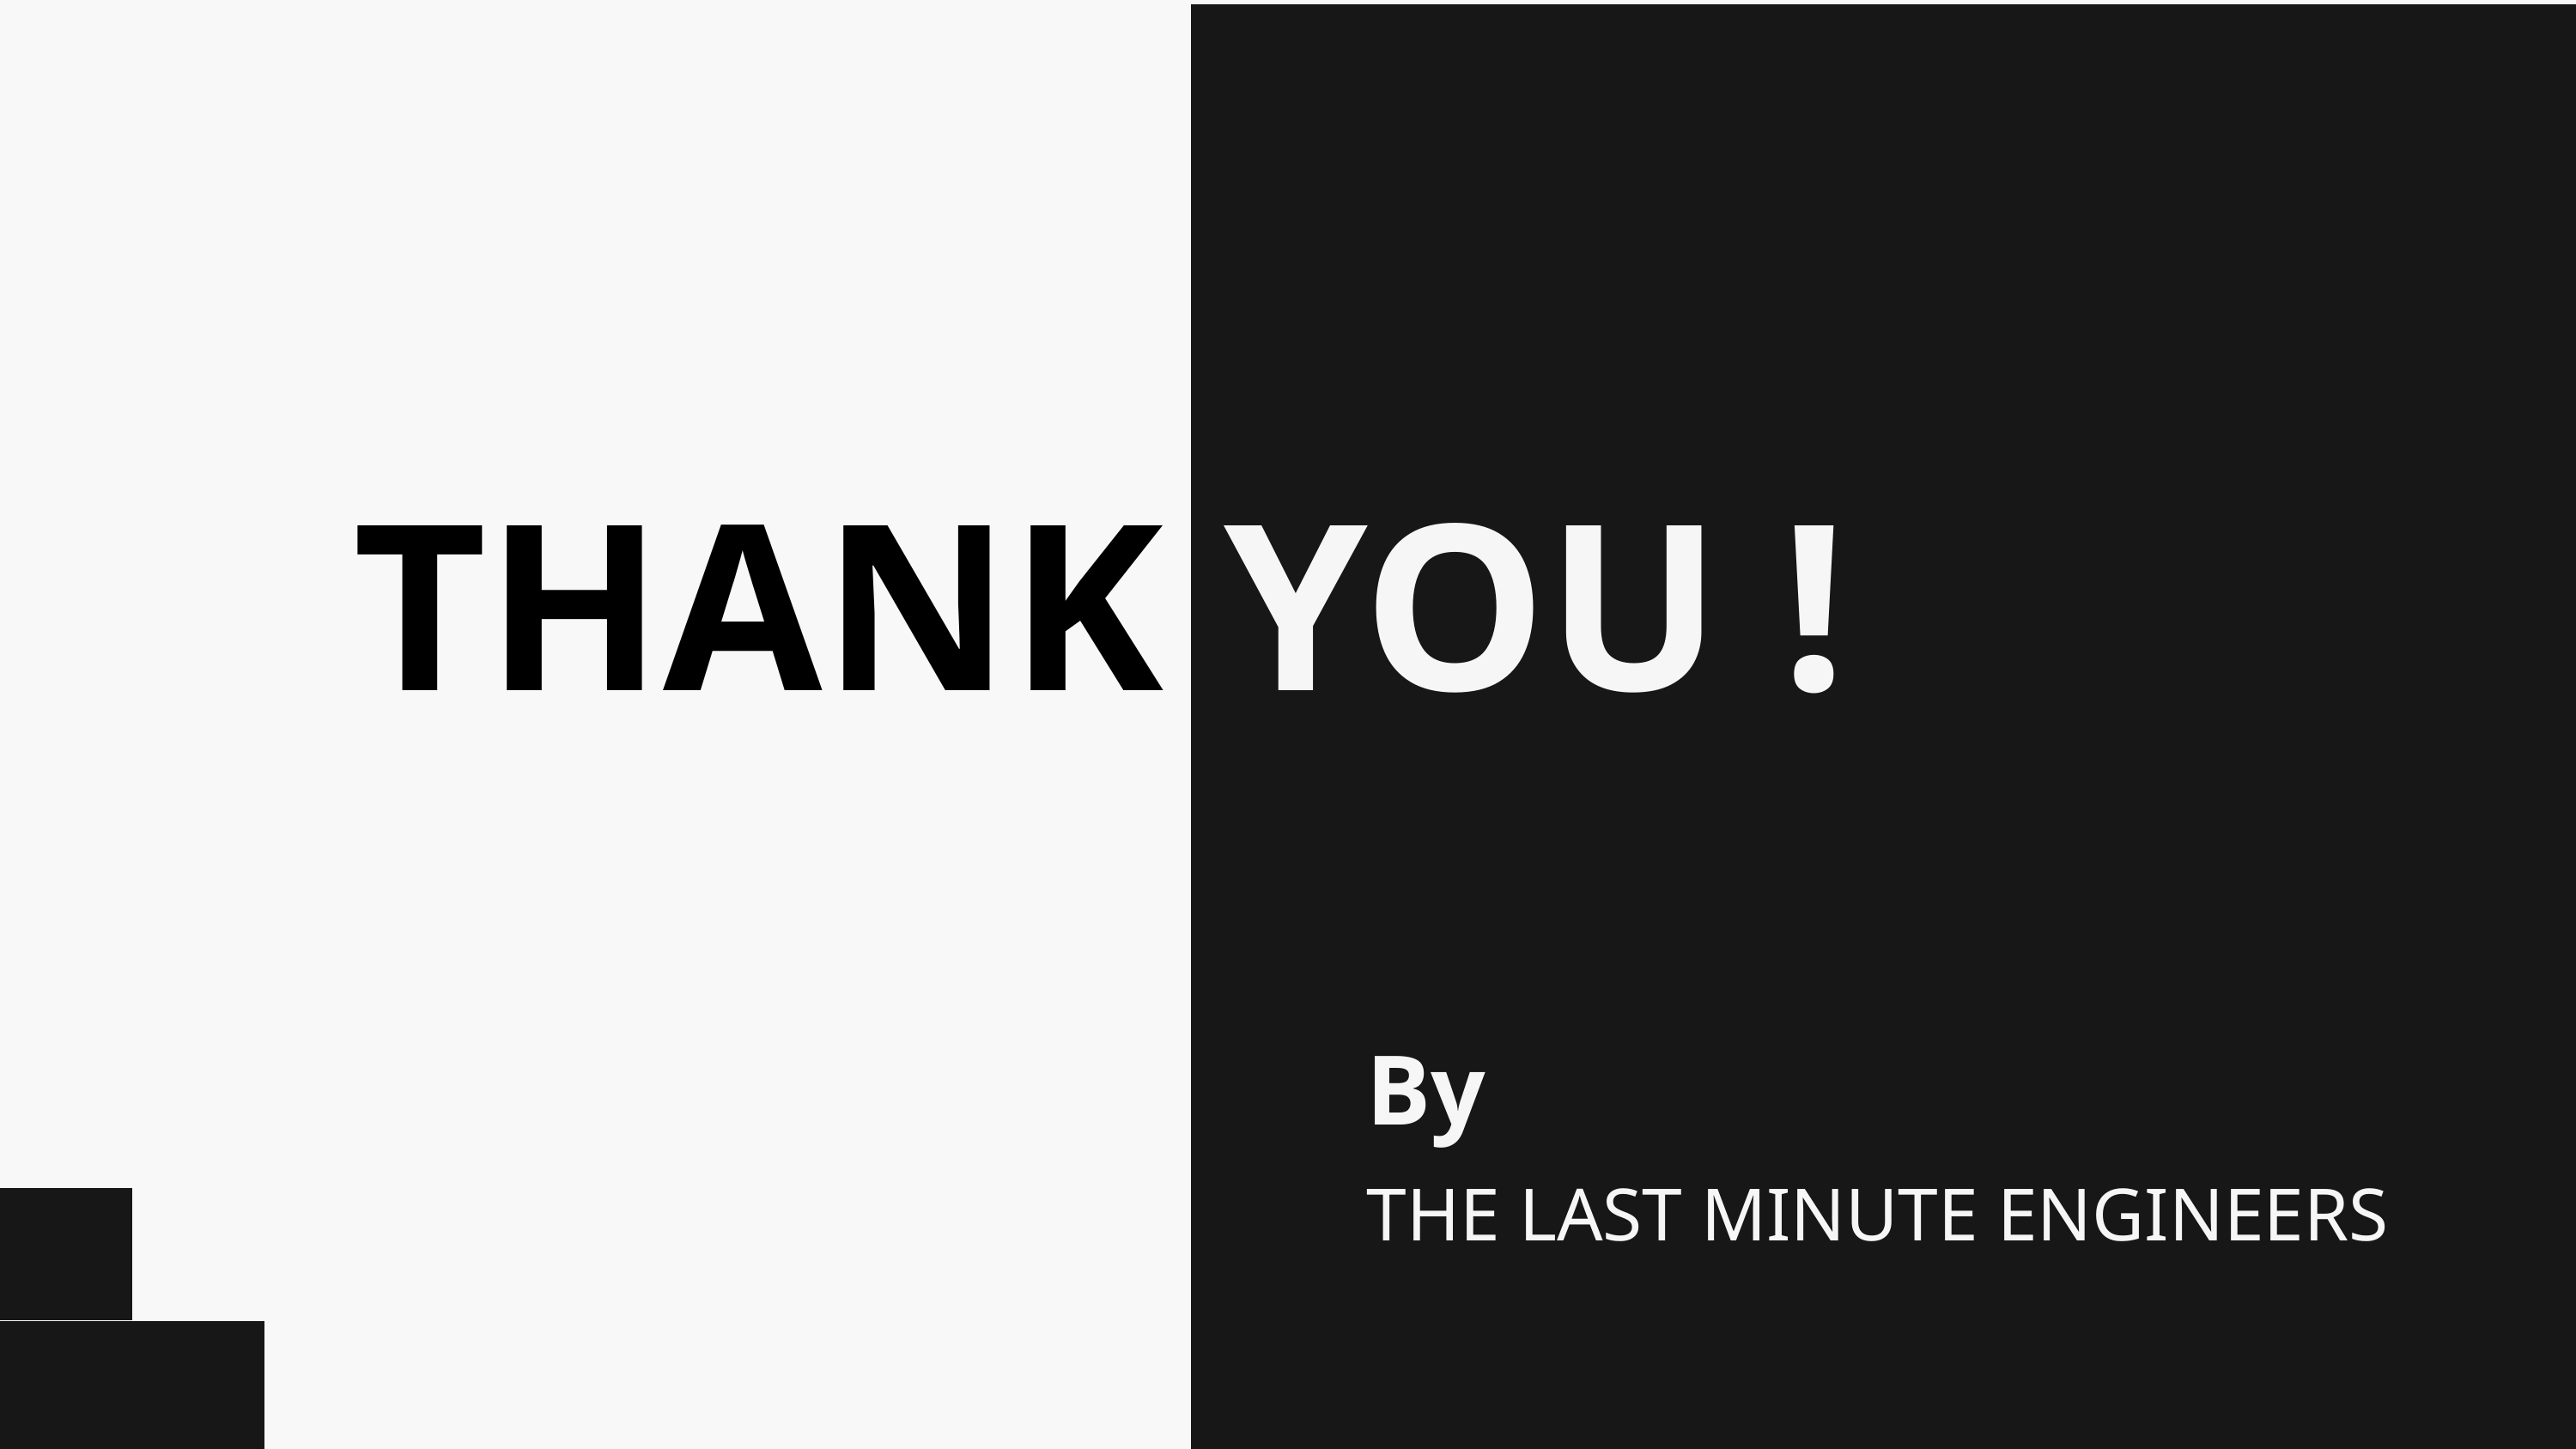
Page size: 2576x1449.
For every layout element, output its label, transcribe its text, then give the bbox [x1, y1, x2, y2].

text_box THANK YOU ! [352, 413, 1186, 737]
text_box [0, 1188, 265, 1449]
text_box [1190, 3, 2576, 1449]
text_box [1366, 1021, 2464, 1248]
